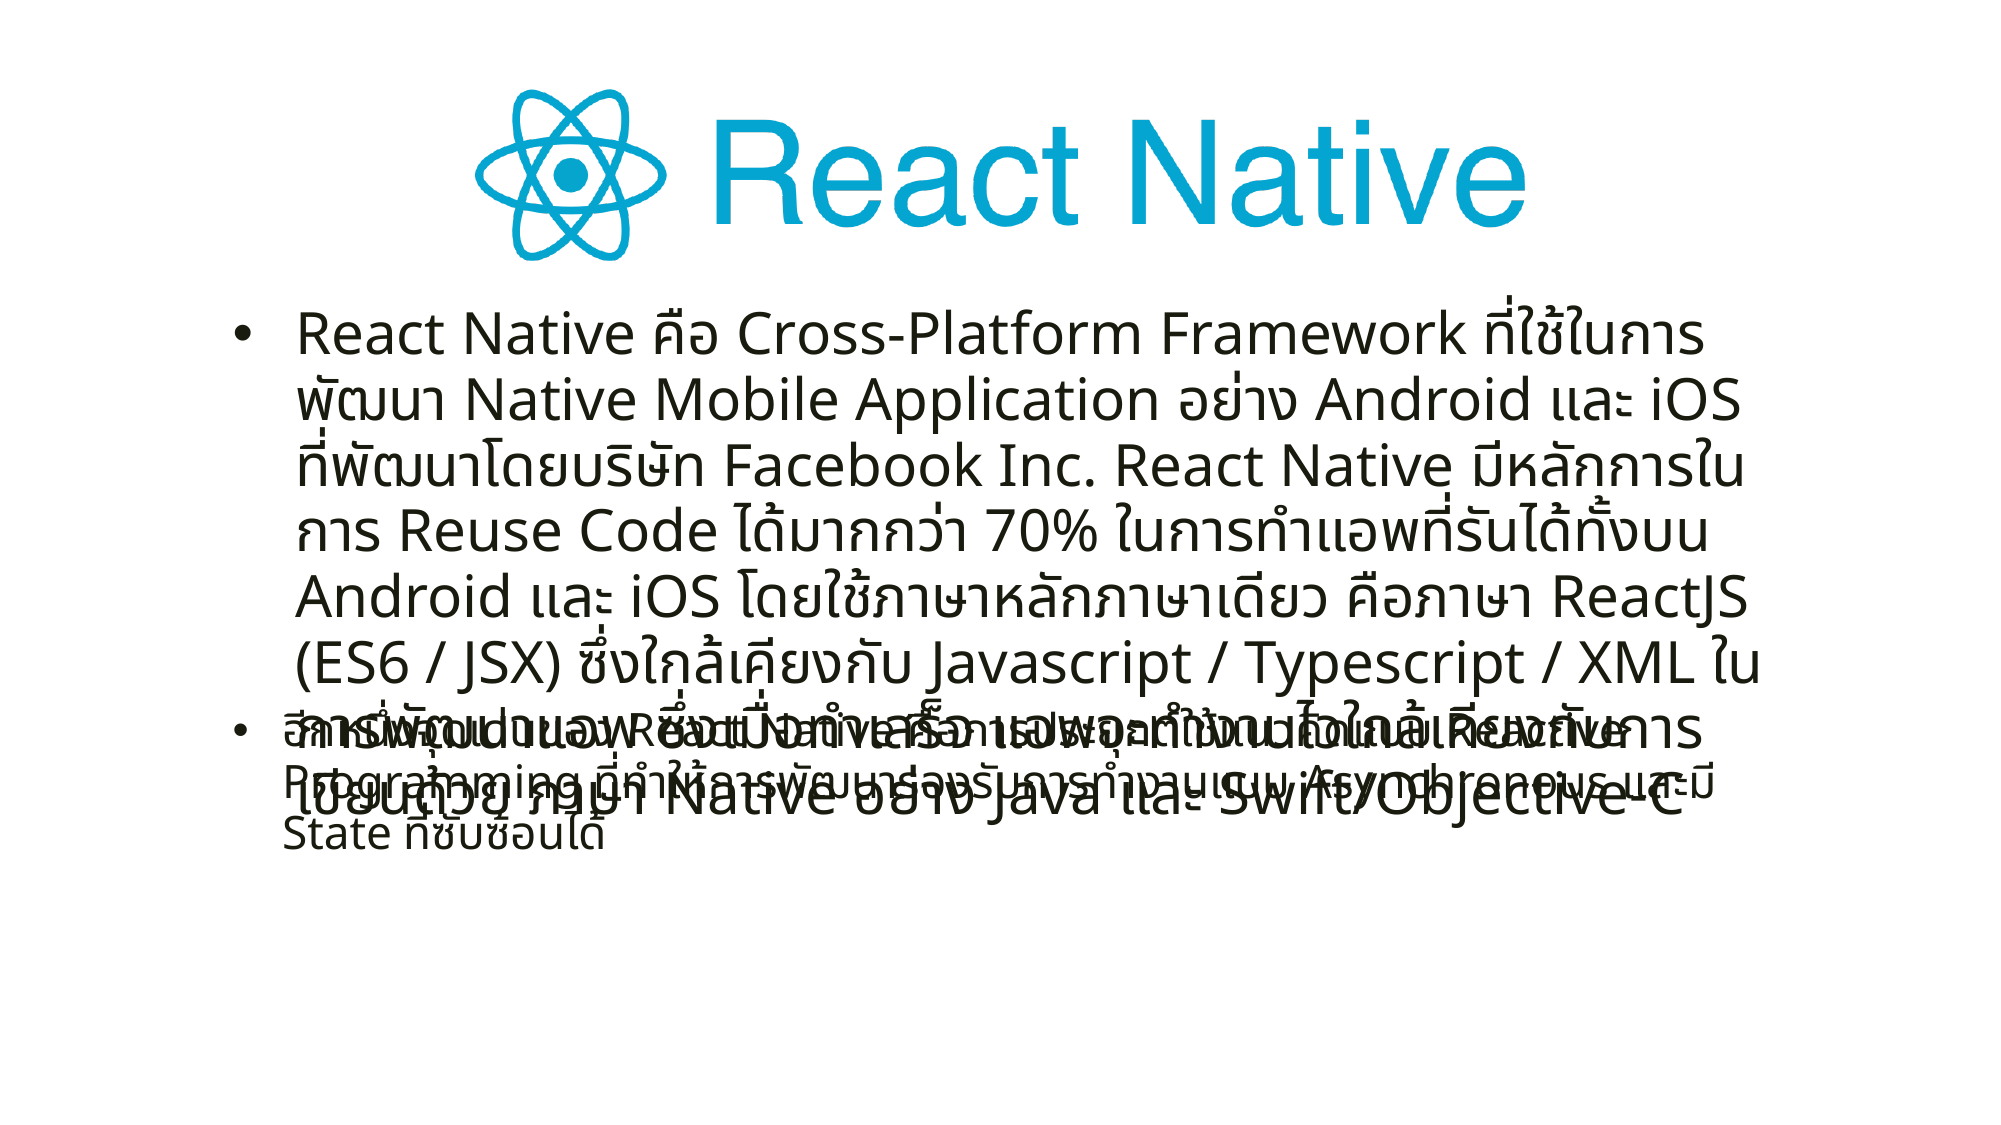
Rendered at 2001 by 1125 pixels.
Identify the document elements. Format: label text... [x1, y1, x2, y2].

picture [537, 89, 604, 109]
picture [537, 145, 605, 206]
picture [562, 215, 581, 227]
picture [527, 147, 541, 163]
picture [527, 187, 541, 204]
picture [484, 152, 526, 199]
text_box อีกหนึ่งจุดเด่นของ React Native คือการประยุกต์ใช้แนวคิดแบบ Reactive Programming ที่ทำให้การพัฒนารองรับการทำงานแบบ Asynchronous และมี State ที่ซับซ้อนได้ [224, 697, 1800, 869]
picture [579, 211, 621, 252]
picture [601, 147, 615, 163]
picture [474, 89, 527, 173]
picture [521, 99, 564, 140]
picture [601, 187, 615, 203]
picture [561, 124, 580, 136]
picture [616, 153, 657, 199]
list React Native คือ Cross-Platform Framework ที่ใช้ในการพัฒนา Native Mobile Application อย่าง Android และ iOS ที่พัฒนาโดยบริษัท Facebook Inc. React Native มีหลักการในการ Reuse Code ได้มากกว่า 70% ในการทำแอพที่รันได้ทั้งบน Android และ iOS โดยใช้ภาษาหลักภาษาเดียว คือภาษา ReactJS (ES6 / JSX) ซึ่งใกล้เคียงกับ Javascript / Typescript / XML ในการพัฒนาแอพ ซึ่งเมื่อทำเสร็จ แอพจะทำงานไวใกล้เคียงกับการเขียนด้วย ภาษา Native อย่าง Java และ Swift/Objective-C [224, 293, 1801, 742]
picture [474, 89, 1526, 262]
picture [578, 99, 621, 140]
picture [521, 211, 564, 252]
